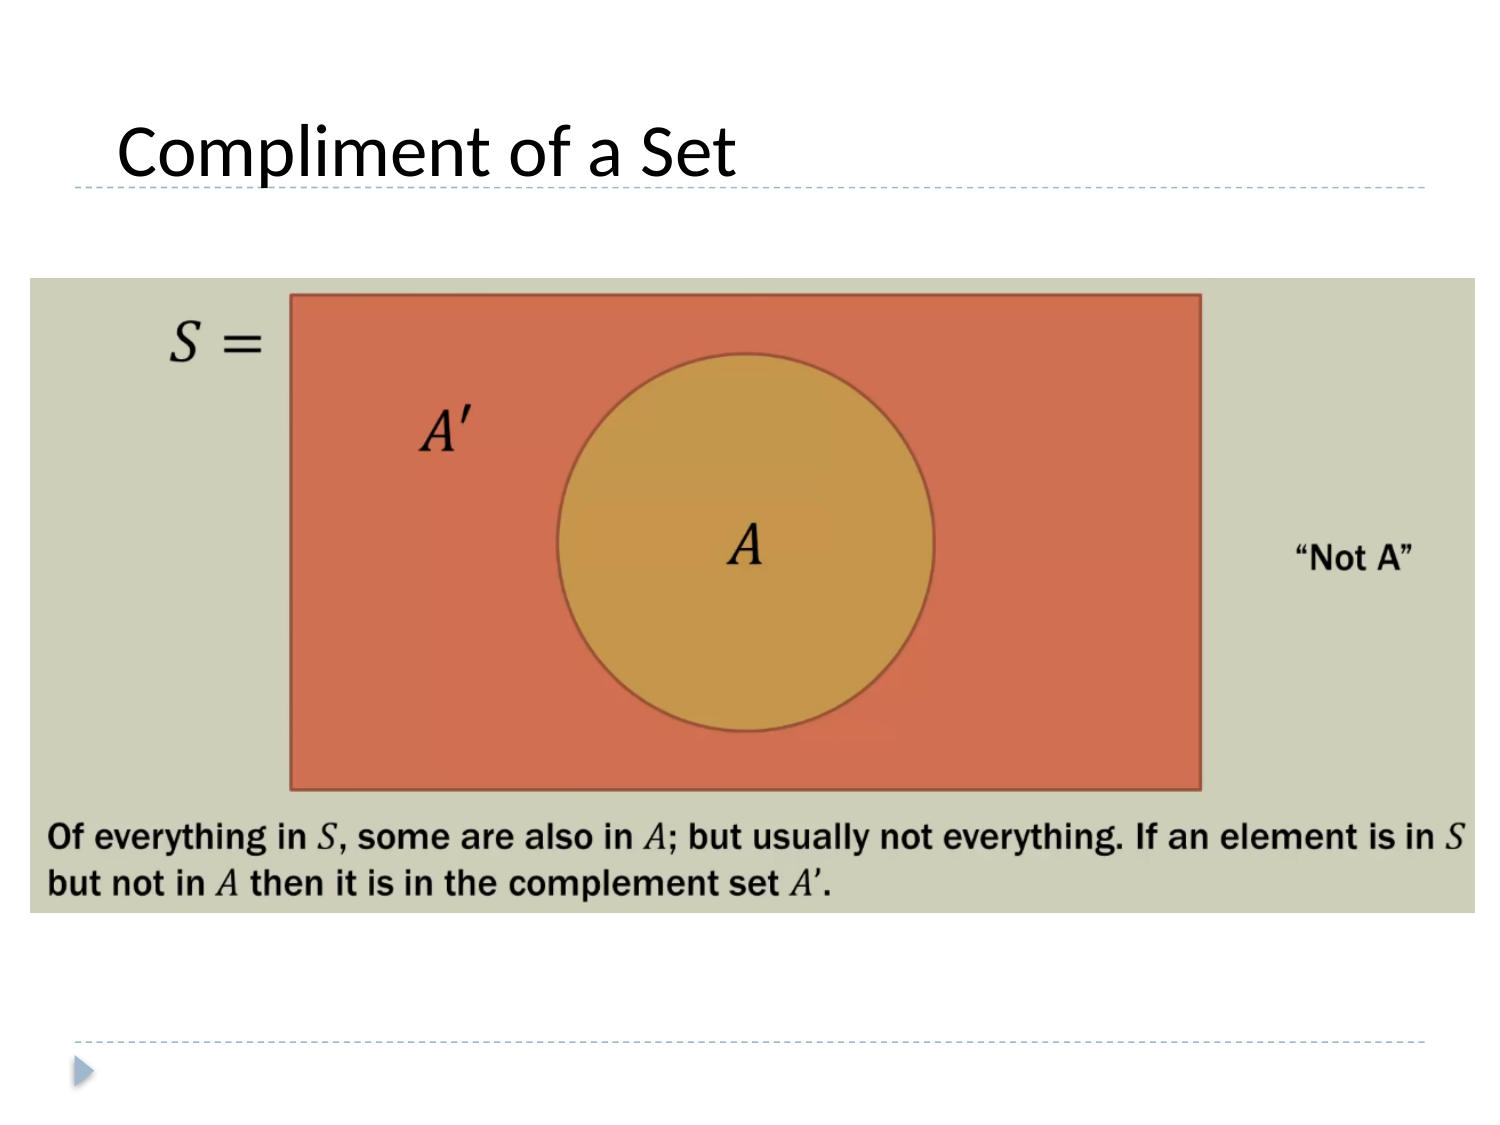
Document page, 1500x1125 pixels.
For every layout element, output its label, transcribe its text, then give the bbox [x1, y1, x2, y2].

picture [30, 278, 1476, 913]
text_box Compliment of a Set [102, 93, 753, 199]
